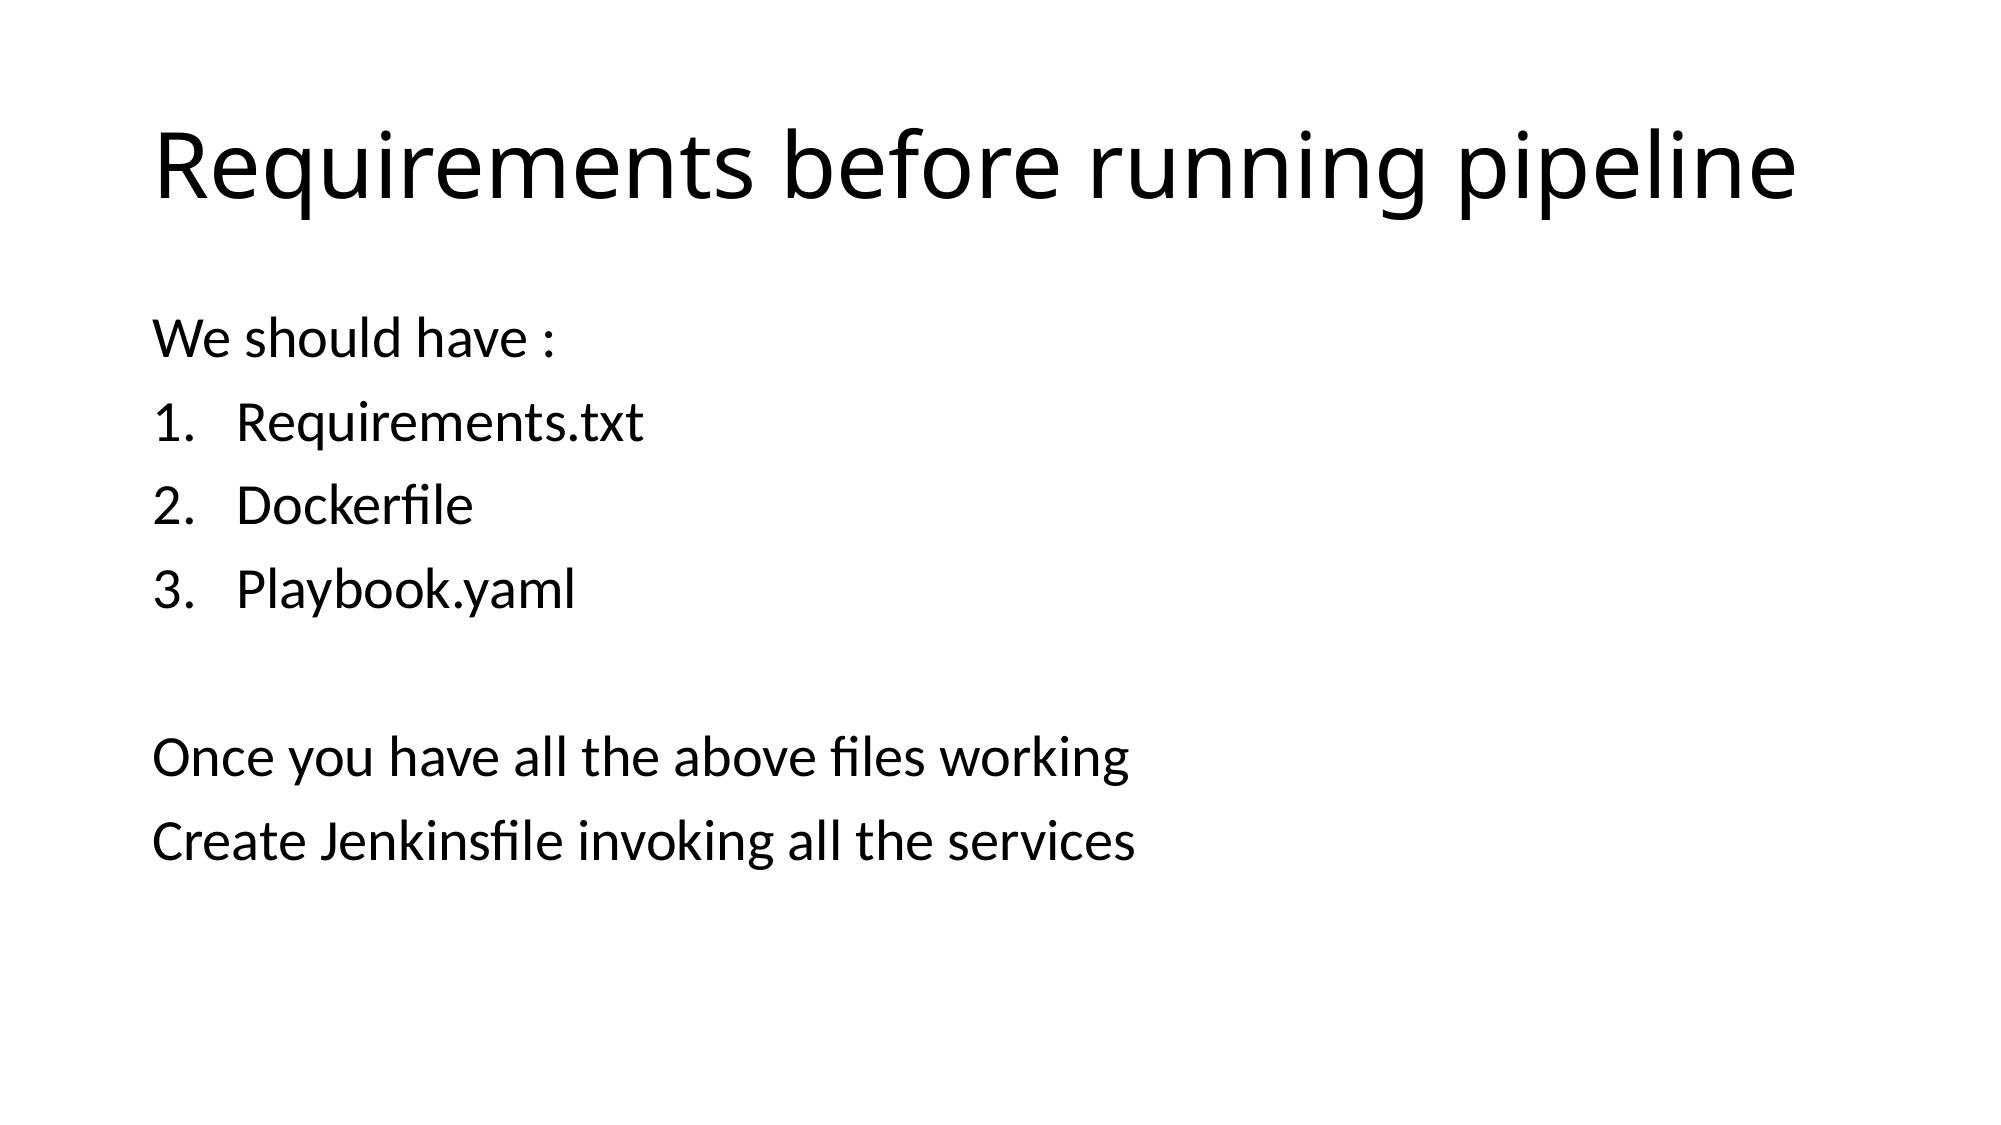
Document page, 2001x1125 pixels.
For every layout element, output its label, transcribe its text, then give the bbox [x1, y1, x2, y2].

title Requirements before running pipeline [137, 59, 1863, 278]
list We should have : Requirements.txt Dockerfile Playbook.yaml Once you have all the above files working Create Jenkinsfile invoking all the services [137, 299, 1863, 1014]
